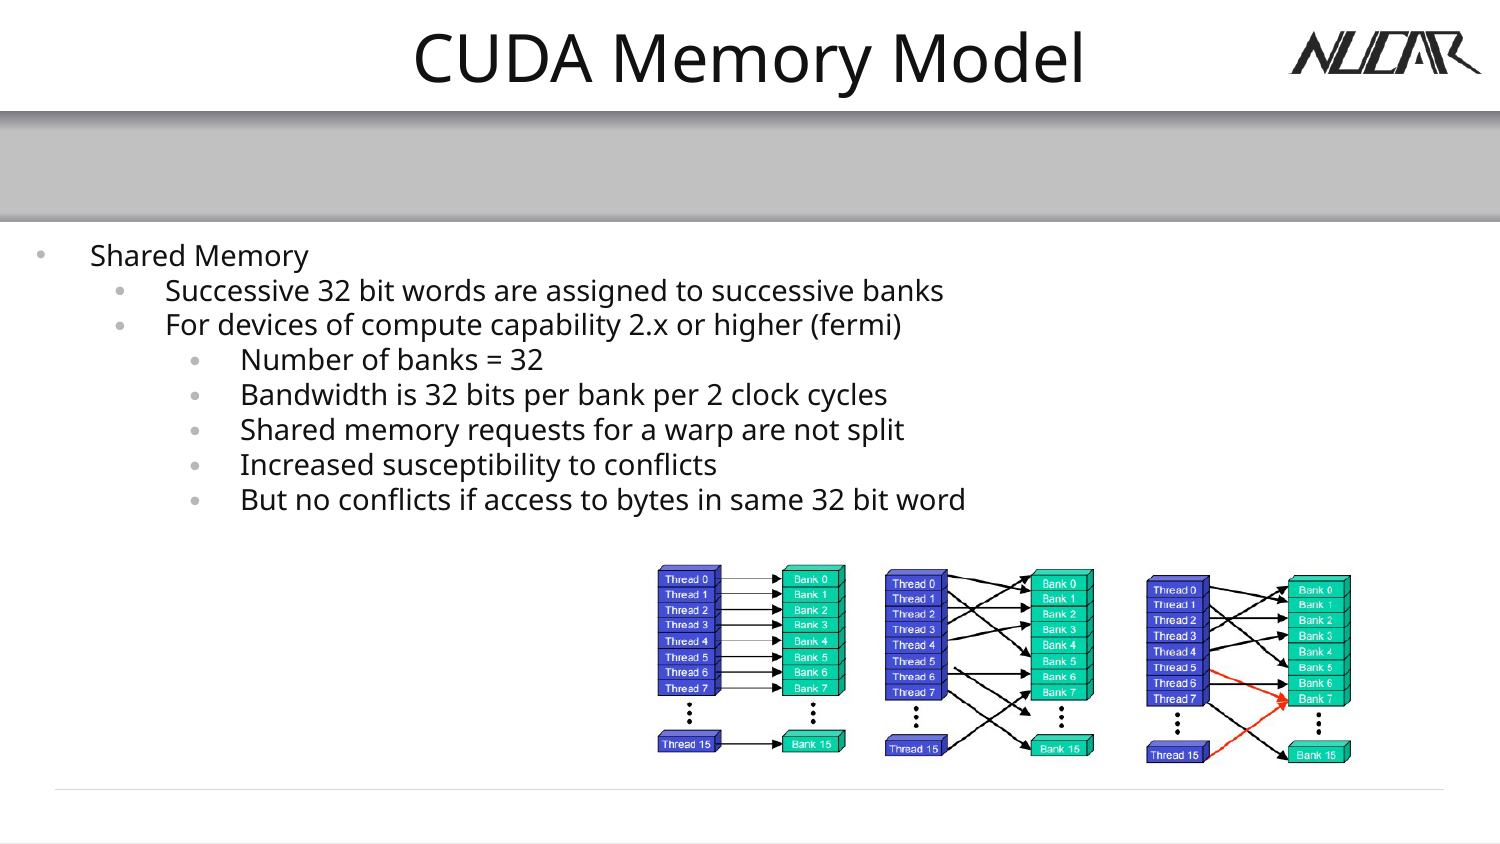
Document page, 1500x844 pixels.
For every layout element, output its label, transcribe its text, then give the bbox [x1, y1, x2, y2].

title CUDA Memory Model [97, 0, 1403, 111]
list Shared Memory Successive 32 bit words are assigned to successive banks For devices of compute capability 2.x or higher (fermi) Number of banks = 32 Bandwidth is 32 bits per bank per 2 clock cycles Shared memory requests for a warp are not split Increased susceptibility to conflicts But no conflicts if access to bytes in same 32 bit word [0, 221, 1500, 735]
picture [648, 555, 1367, 770]
